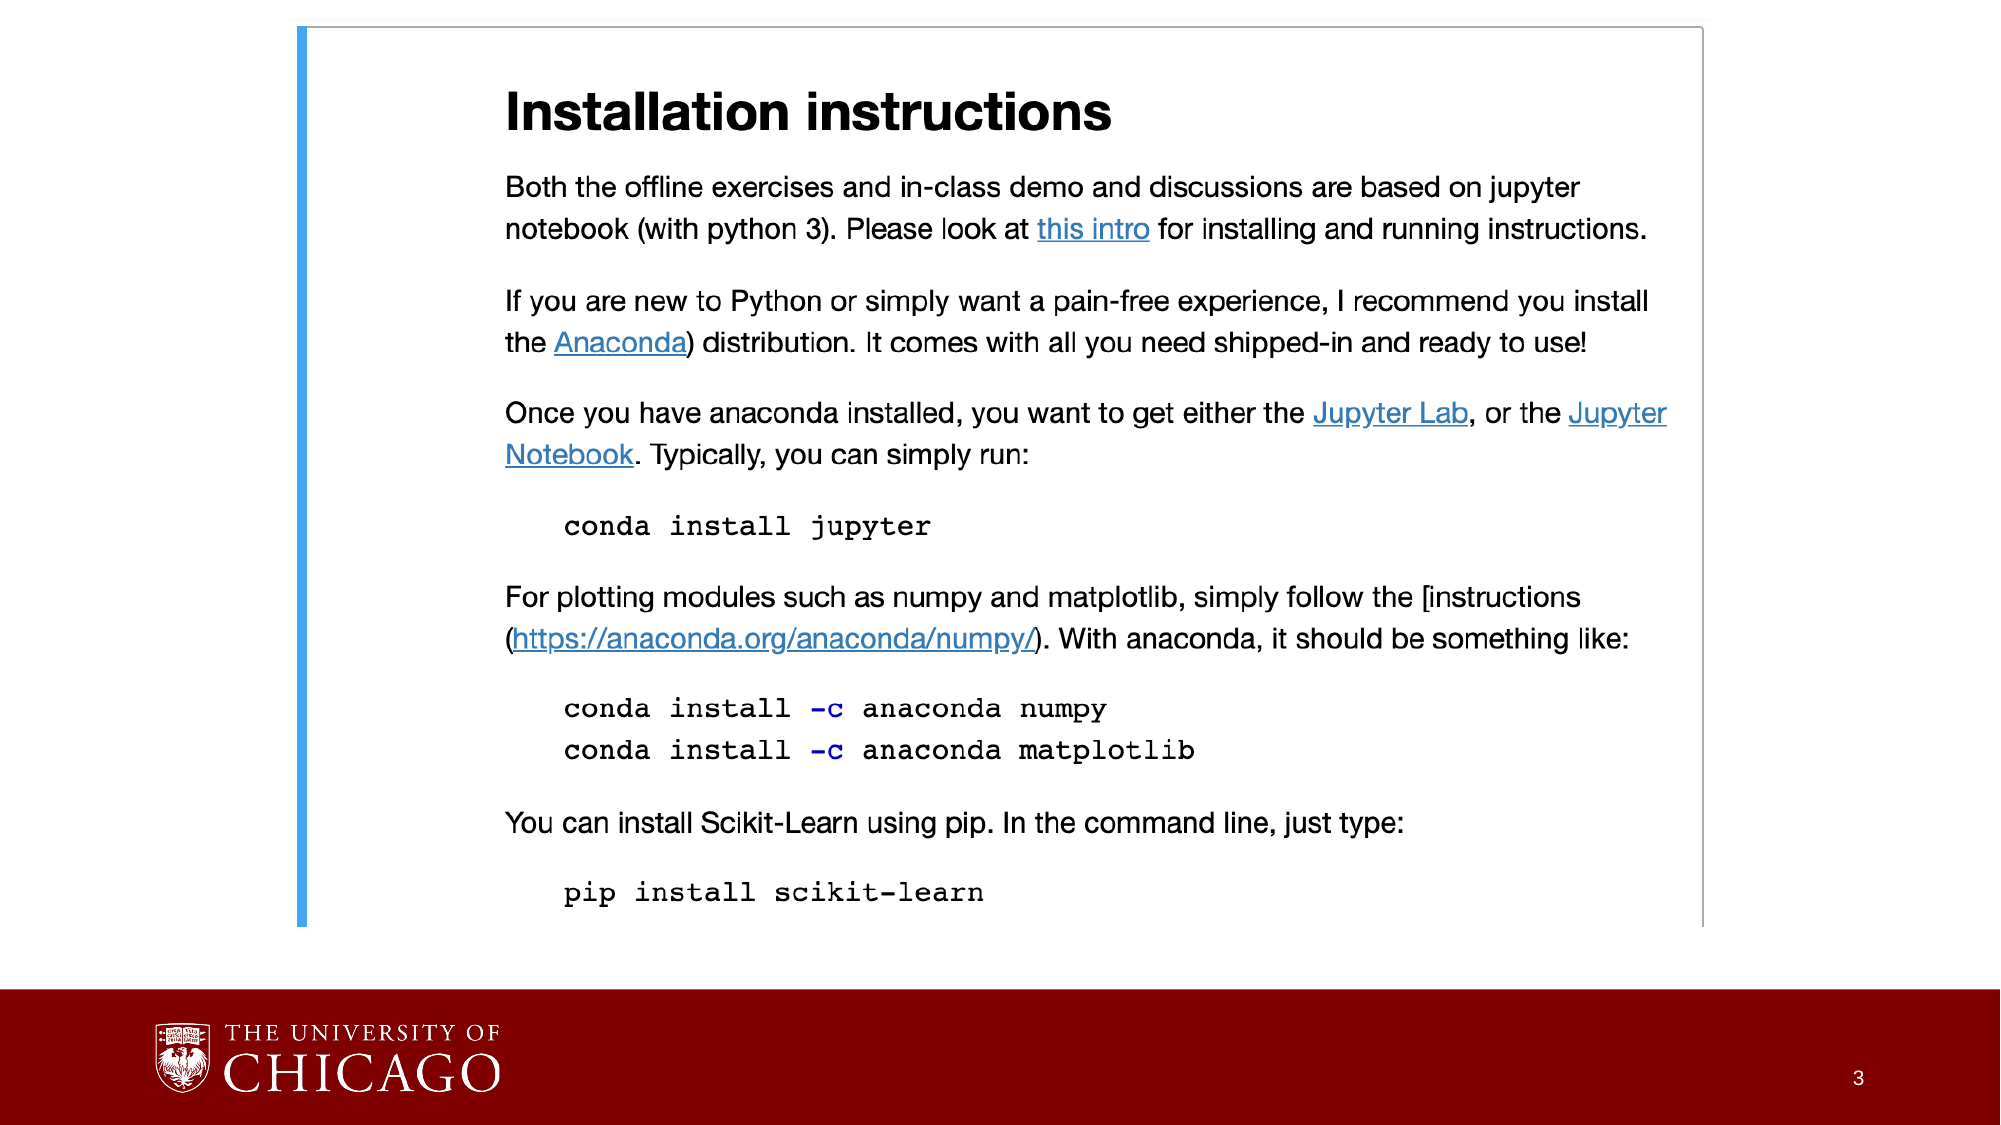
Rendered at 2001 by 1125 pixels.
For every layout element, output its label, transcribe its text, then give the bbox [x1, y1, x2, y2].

picture [289, 18, 1711, 927]
slide_number 3 [1412, 1046, 1880, 1107]
